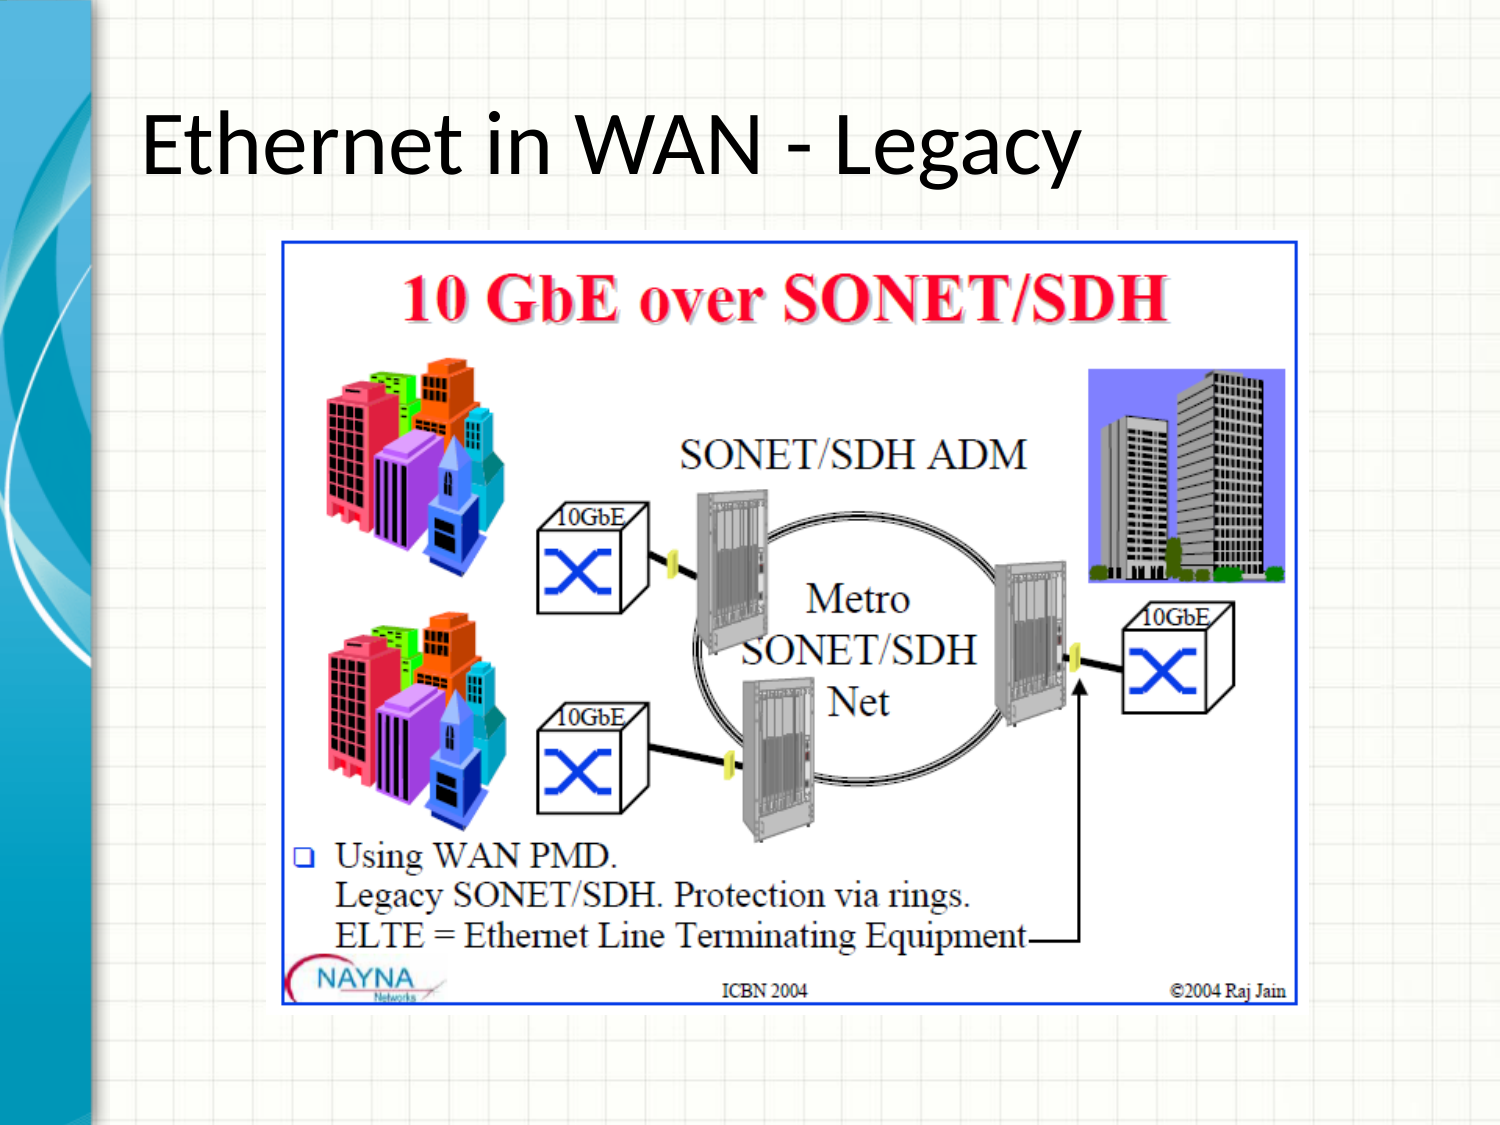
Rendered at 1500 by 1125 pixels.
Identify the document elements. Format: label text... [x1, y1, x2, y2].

title Ethernet in WAN - Legacy [125, 44, 1450, 232]
picture [0, 0, 1500, 1125]
